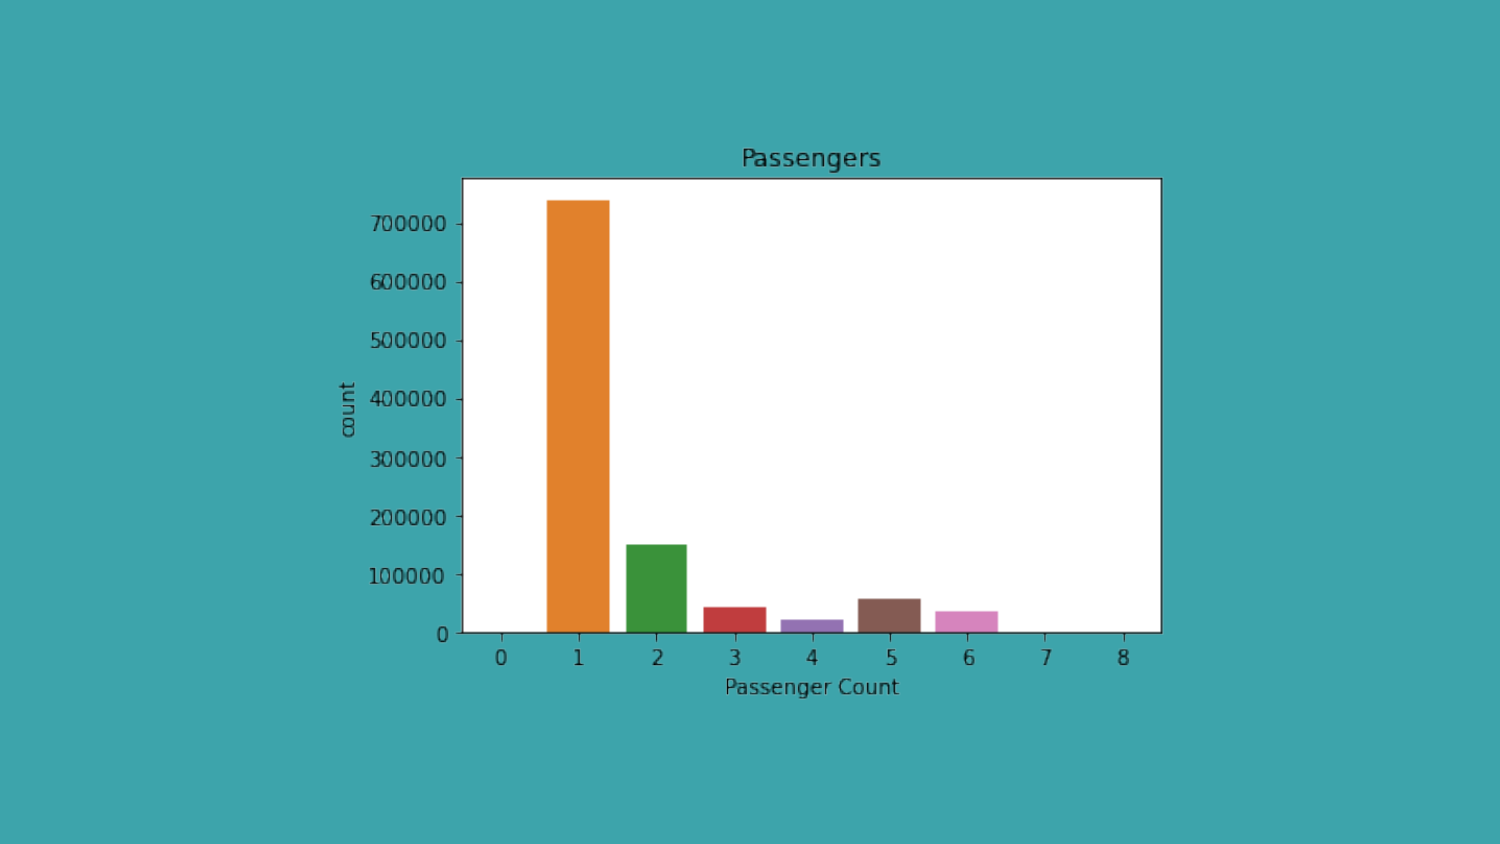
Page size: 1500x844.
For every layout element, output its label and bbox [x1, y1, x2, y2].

picture [324, 131, 1176, 712]
